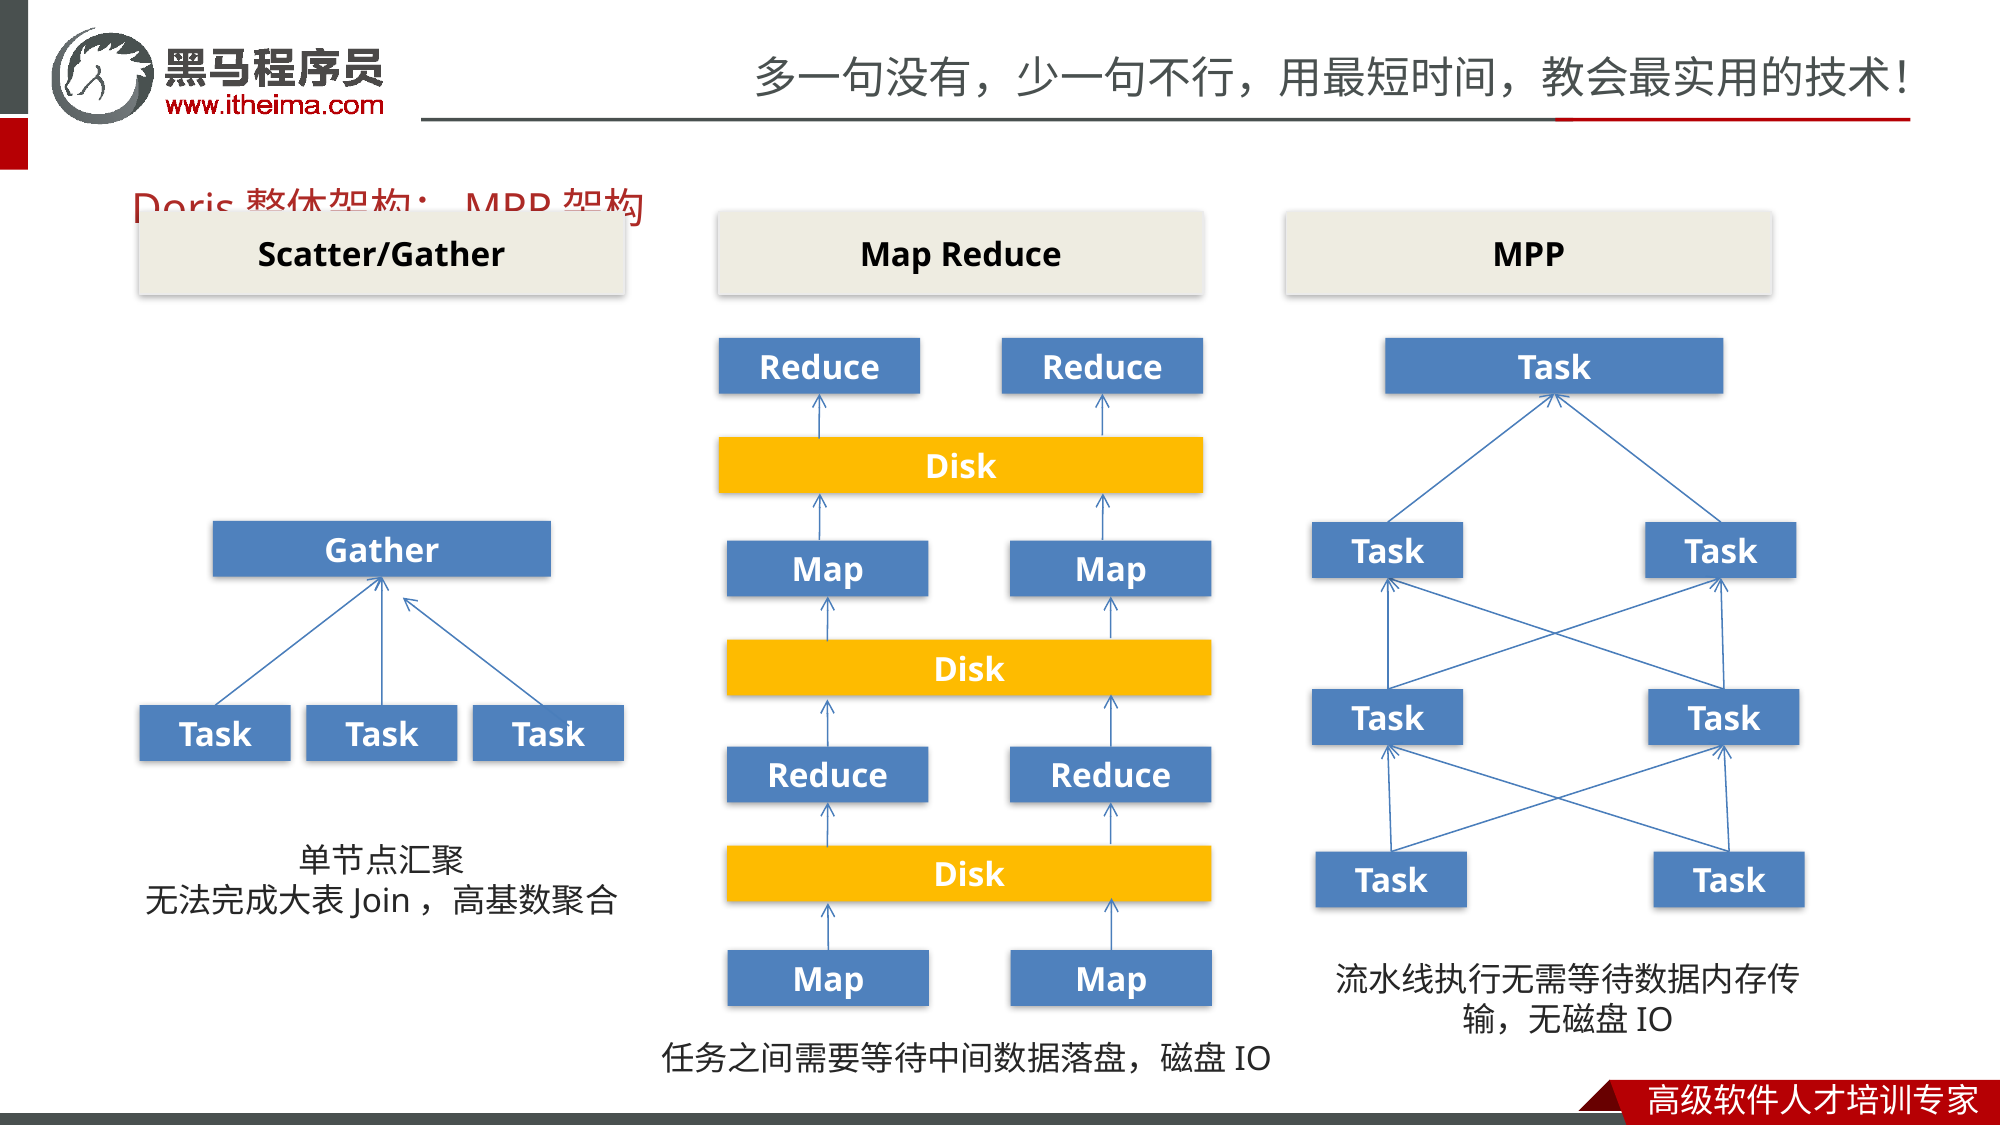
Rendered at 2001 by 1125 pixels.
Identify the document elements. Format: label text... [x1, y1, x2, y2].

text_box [1387, 393, 1553, 523]
text_box Scatter/Gather [139, 211, 625, 295]
text_box Reduce [716, 335, 923, 397]
text_box Reduce [999, 335, 1206, 397]
text_box Map Reduce [718, 211, 1204, 295]
text_box 单节点汇聚 无法完成大表Join，高基数聚合 [128, 831, 635, 927]
text_box Map [1008, 947, 1215, 1009]
text_box Task [1309, 686, 1466, 748]
text_box Task [1645, 686, 1803, 748]
text_box Task [137, 702, 294, 764]
text_box Gather [210, 518, 554, 580]
text_box Map [724, 538, 931, 600]
text_box Task [1650, 848, 1808, 910]
text_box 任务之间需要等待中间数据落盘，磁盘IO [646, 1029, 1287, 1084]
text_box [1554, 393, 1722, 523]
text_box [1387, 744, 1392, 852]
text_box Map [1007, 538, 1214, 600]
text_box Reduce [724, 743, 931, 805]
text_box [1723, 744, 1730, 852]
text_box Task [303, 702, 460, 764]
text_box Disk [716, 434, 1206, 496]
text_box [214, 576, 381, 706]
text_box Task [1382, 335, 1727, 397]
text_box Task [1642, 519, 1799, 581]
text_box Disk [724, 637, 1214, 699]
text_box Reduce [1007, 743, 1214, 805]
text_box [1720, 577, 1725, 690]
text_box Task [470, 702, 627, 764]
text_box Map [725, 947, 932, 1009]
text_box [1389, 577, 1720, 690]
text_box Task [1309, 519, 1466, 581]
picture [50, 26, 384, 125]
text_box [1392, 744, 1722, 852]
text_box 流水线执行无需等待数据内存传输，无磁盘IO [1305, 950, 1831, 1046]
text_box Task [1313, 848, 1470, 910]
title Doris整体架构：MPP架构 [116, 164, 1732, 249]
text_box MPP [1286, 211, 1772, 295]
text_box Disk [724, 842, 1214, 904]
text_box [402, 597, 570, 727]
